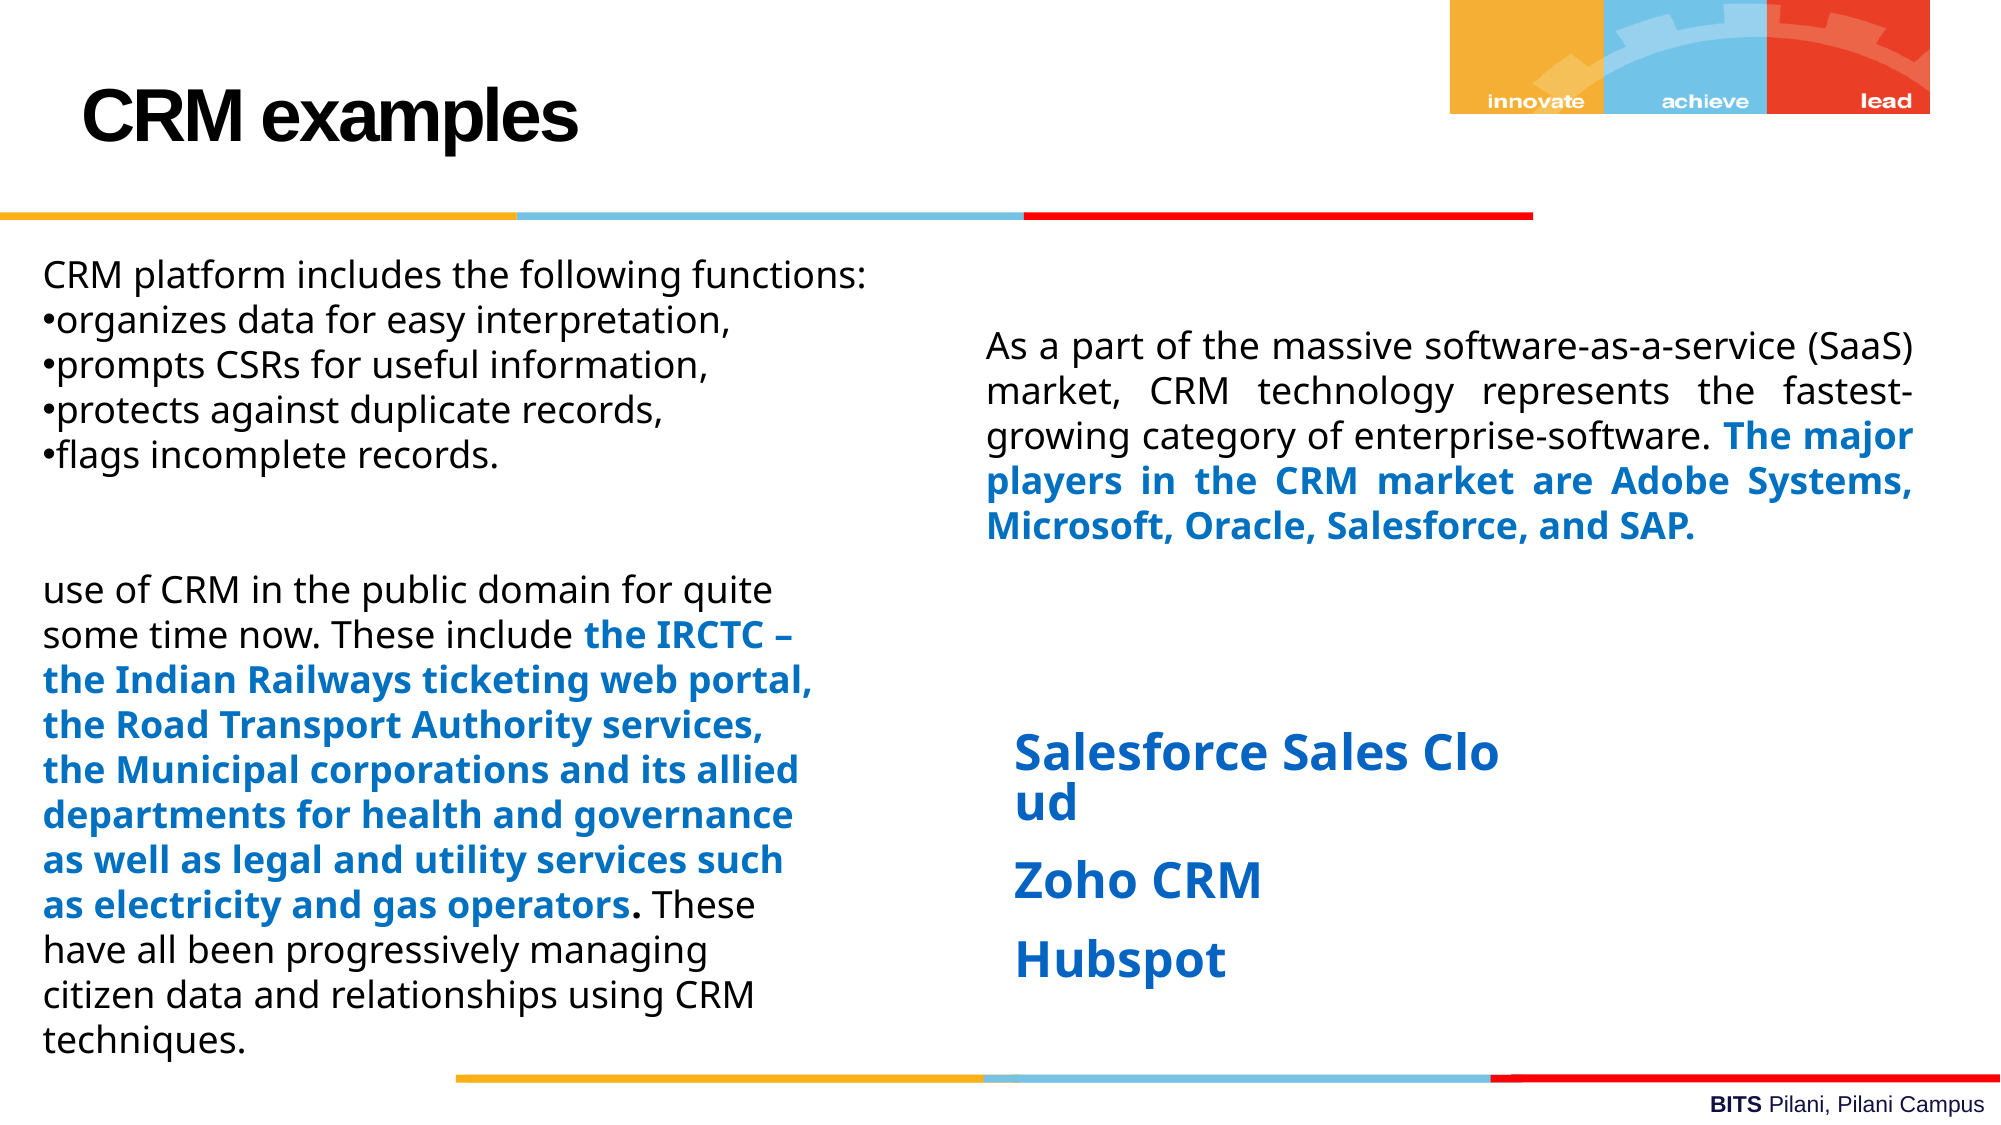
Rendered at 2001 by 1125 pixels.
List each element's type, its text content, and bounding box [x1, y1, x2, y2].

text_box CRM platform includes the following functions: organizes data for easy interpretation, prompts CSRs for useful information, protects against duplicate records, flags incomplete records. [27, 243, 1028, 484]
list CRM examples [66, 24, 1450, 213]
picture [1449, 0, 1930, 114]
list Salesforce Sales Cloud Zoho CRM Hubspot [999, 712, 1519, 960]
text_box use of CRM in the public domain for quite some time now. These include the IRCTC – the Indian Railways ticketing web portal, the Road Transport Authority services, the Municipal corporations and its allied departments for health and governance as well as legal and utility services such as electricity and gas operators. These have all been progressively managing citizen data and relationships using CRM techniques. [27, 558, 829, 1069]
text_box As a part of the massive software-as-a-service (SaaS) market, CRM technology represents the fastest-growing category of enterprise-software. The major players in the CRM market are Adobe Systems, Microsoft, Oracle, Salesforce, and SAP. [971, 314, 1929, 561]
